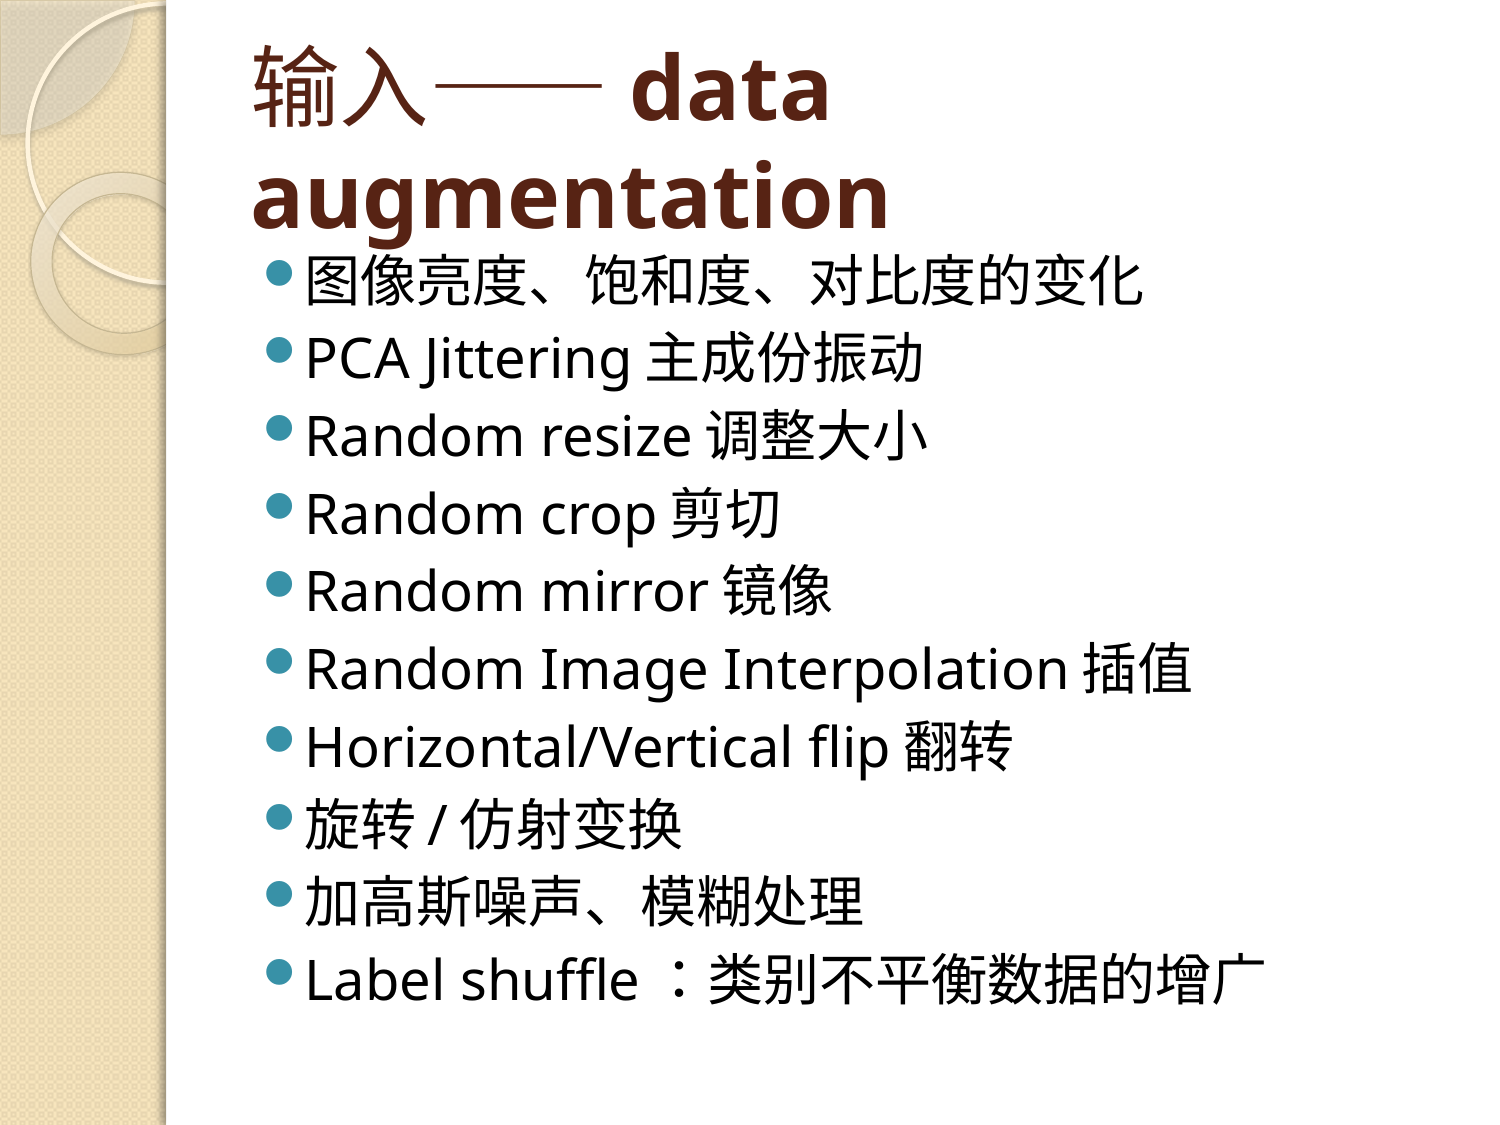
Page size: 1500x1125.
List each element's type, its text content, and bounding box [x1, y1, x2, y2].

title 输入——data augmentation [235, 45, 1466, 233]
list 图像亮度、饱和度、对比度的变化 PCA Jittering主成份振动 Random resize调整大小 Random crop剪切 Random mirror镜像 Random Image Interpolation插值 Horizontal/Vertical flip翻转 旋转/仿射变换 加高斯噪声、模糊处理 Label shuffle：类别不平衡数据的增广 [235, 237, 1466, 1025]
